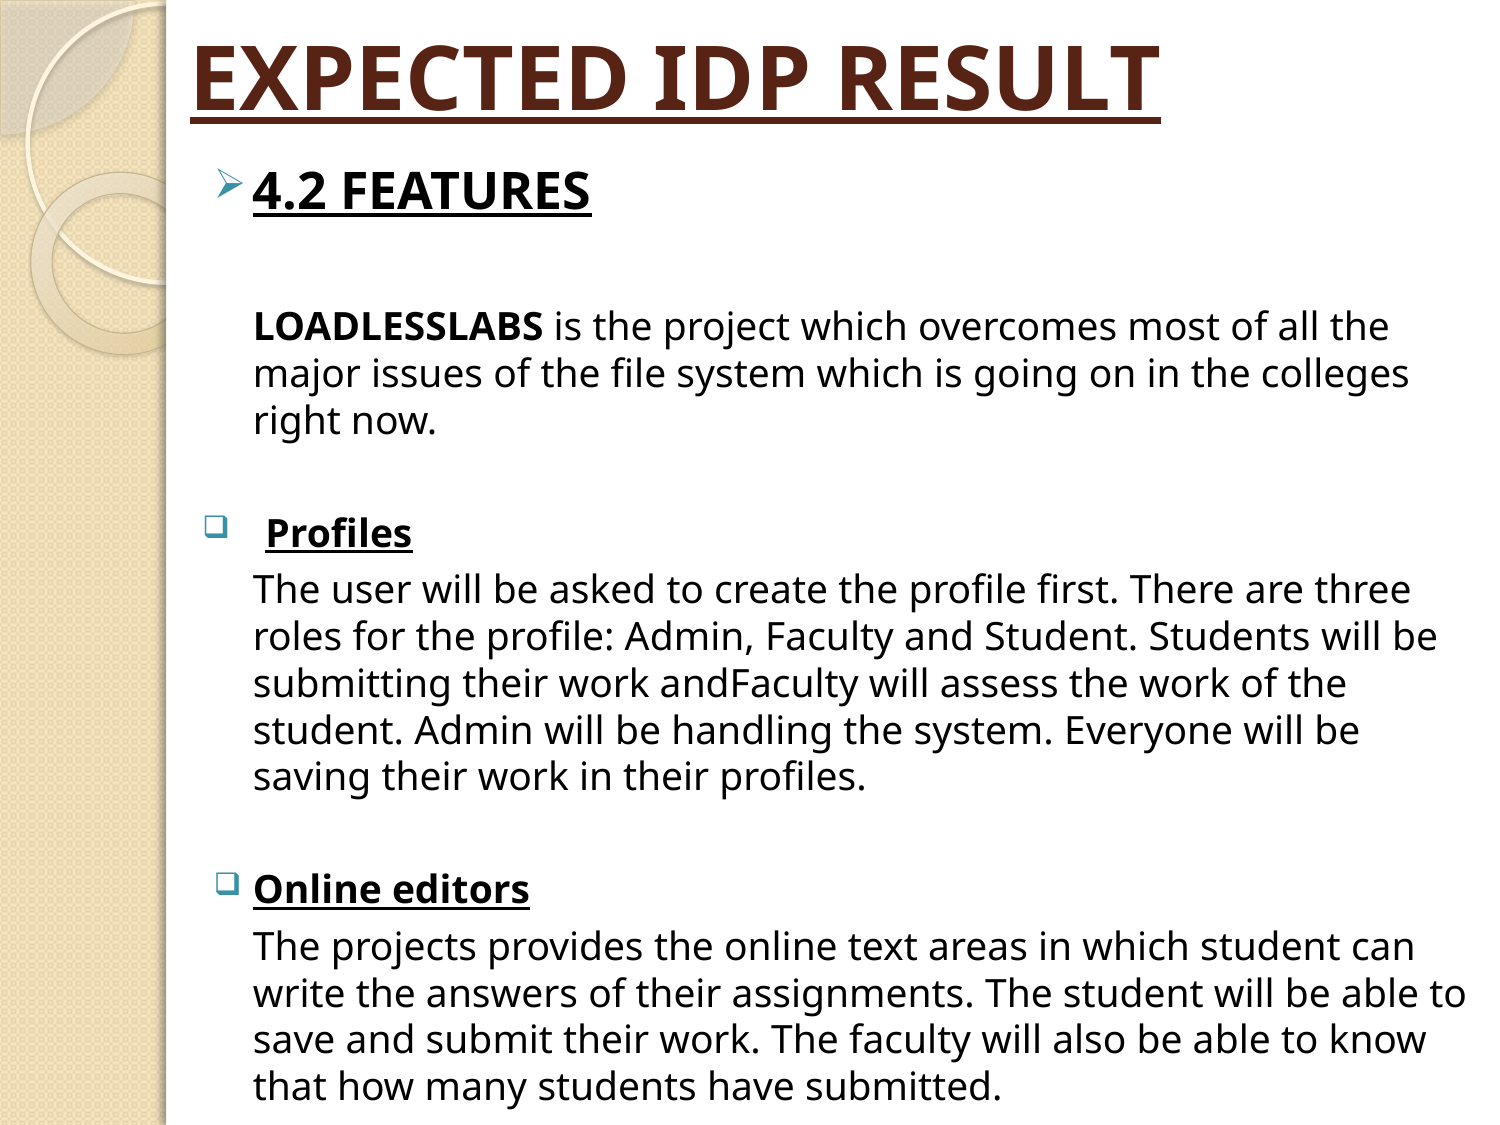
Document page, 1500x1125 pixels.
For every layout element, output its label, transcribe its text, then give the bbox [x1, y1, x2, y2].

list 4.2 FEATURES LOADLESSLABS is the project which overcomes most of all the major issues of the file system which is going on in the colleges right now. Profiles The user will be asked to create the profile first. There are three roles for the profile: Admin, Faculty and Student. Students will be submitting their work andFaculty will assess the work of the student. Admin will be handling the system. Everyone will be saving their work in their profiles. Online editors The projects provides the online text areas in which student can write the answers of their assignments. The student will be able to save and submit their work. The faculty will also be able to know that how many students have submitted. [187, 149, 1500, 1125]
title EXPECTED IDP RESULT [174, 0, 1425, 150]
